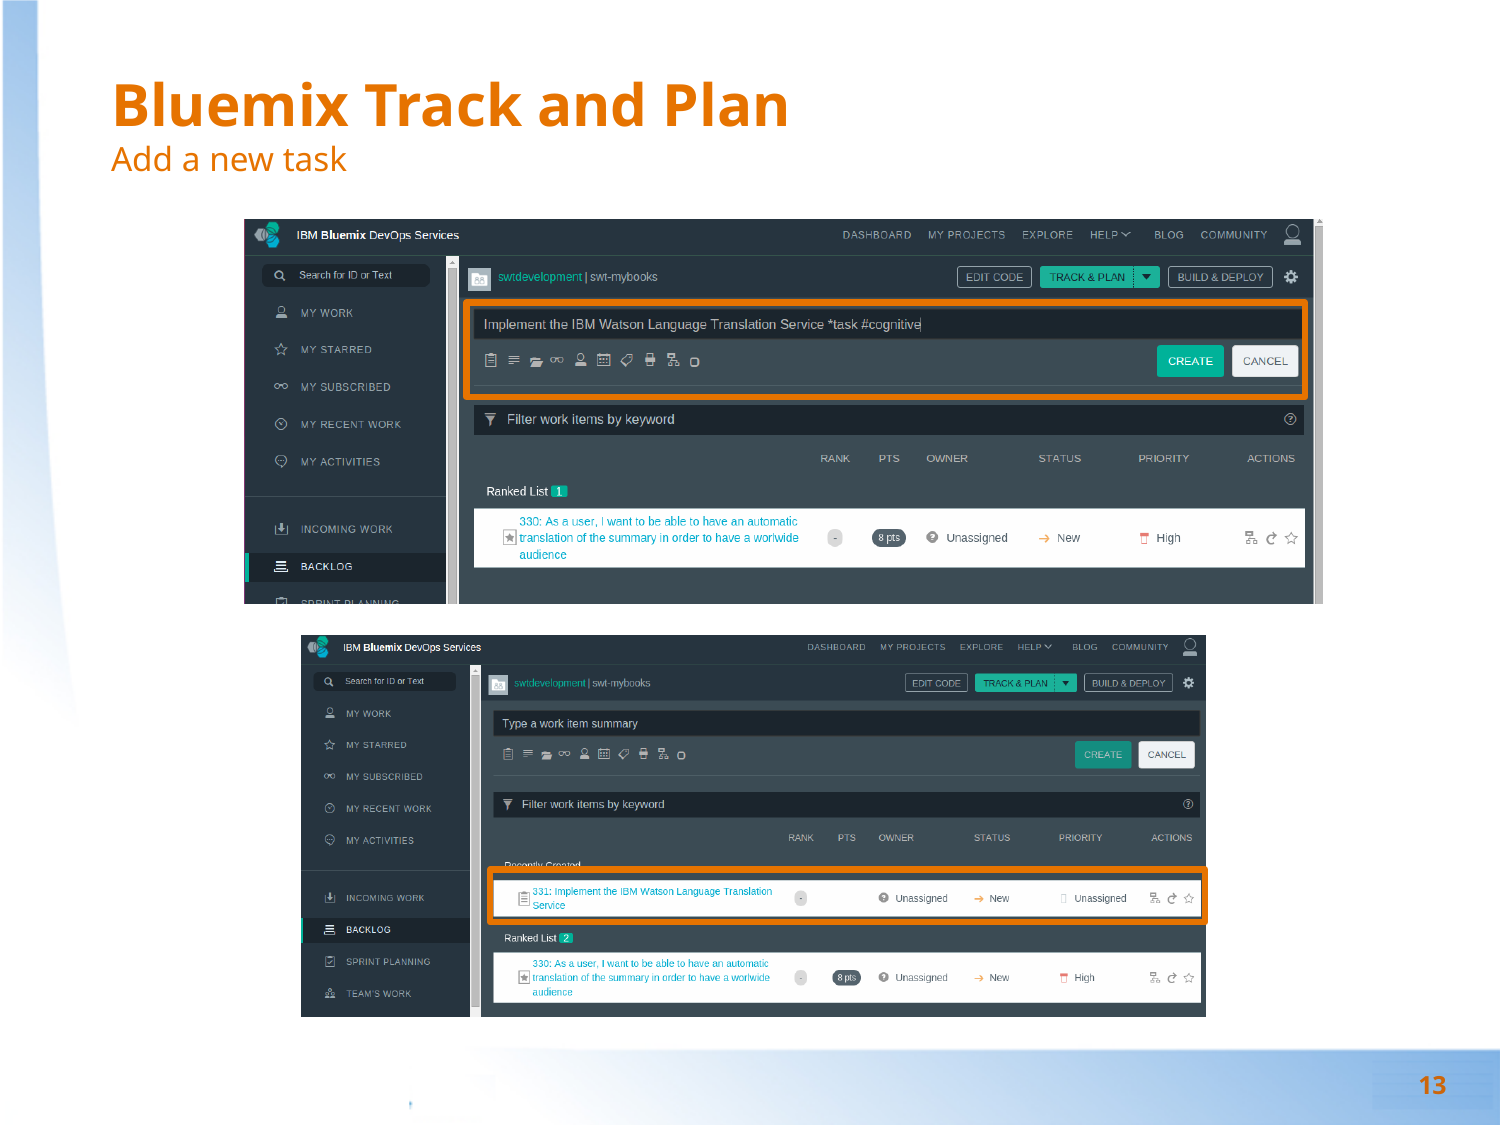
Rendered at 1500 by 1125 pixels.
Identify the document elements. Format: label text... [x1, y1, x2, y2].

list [244, 219, 1323, 605]
slide_number 13 [1394, 1058, 1500, 1112]
title Bluemix Track and Plan Add a new task [96, 90, 1472, 186]
picture [0, 0, 1500, 1125]
